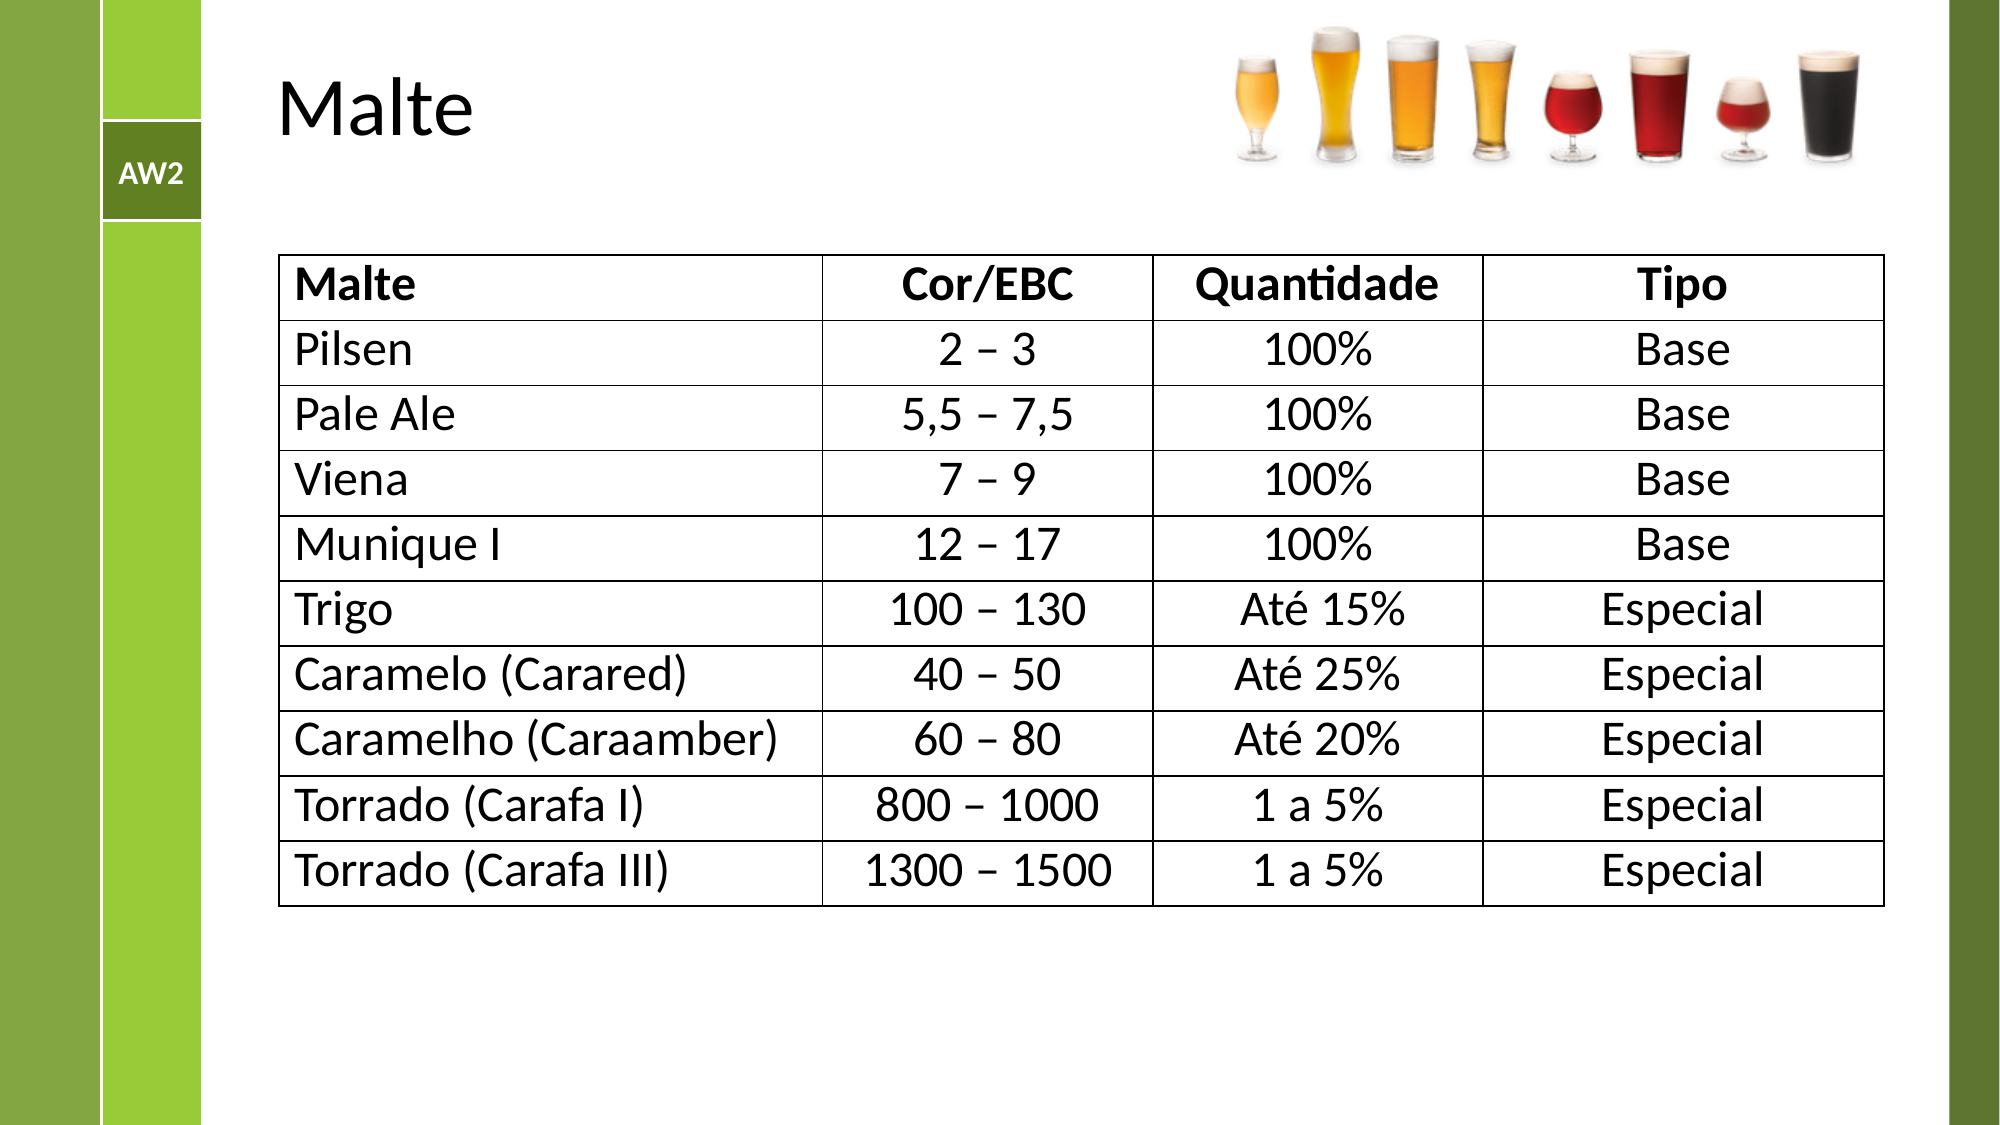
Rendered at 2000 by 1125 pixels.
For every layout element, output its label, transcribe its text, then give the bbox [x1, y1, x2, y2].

table_cell 800 – 1000 [823, 777, 1152, 840]
title Malte [261, 29, 1867, 161]
table_cell 1 a 5% [1154, 842, 1482, 905]
table_cell Munique I [280, 517, 822, 580]
table_cell Especial [1484, 582, 1883, 645]
table_cell 1300 – 1500 [823, 842, 1152, 905]
picture [1224, 19, 1869, 177]
table_header Tipo [1484, 256, 1883, 320]
table_cell Até 25% [1154, 647, 1482, 710]
table_cell 100% [1154, 386, 1482, 450]
table_header Quantidade [1154, 256, 1482, 320]
table_cell 40 – 50 [823, 647, 1152, 710]
table_cell Base [1484, 517, 1883, 580]
table_cell Base [1484, 451, 1883, 515]
table_cell 100% [1154, 517, 1482, 580]
table_cell 2 – 3 [823, 321, 1152, 385]
table_cell 100 – 130 [823, 582, 1152, 645]
table_cell Especial [1484, 712, 1883, 775]
table_cell 100% [1154, 321, 1482, 385]
table_cell 1 a 5% [1154, 777, 1482, 840]
table_header Cor/EBC [823, 256, 1152, 320]
table_cell Base [1484, 321, 1883, 385]
table_cell Pale Ale [280, 386, 822, 450]
table_cell 12 – 17 [823, 517, 1152, 580]
table_cell Torrado (Carafa III) [280, 842, 822, 905]
table_cell Torrado (Carafa I) [280, 777, 822, 840]
table_cell 5,5 – 7,5 [823, 386, 1152, 450]
table_cell 60 – 80 [823, 712, 1152, 775]
table_cell Até 20% [1154, 712, 1482, 775]
table_header Malte [280, 256, 822, 320]
table_cell 7 – 9 [823, 451, 1152, 515]
table_cell Especial [1484, 777, 1883, 840]
table_cell Até 15% [1154, 582, 1482, 645]
table_cell Base [1484, 386, 1883, 450]
table_cell Especial [1484, 842, 1883, 905]
table_cell Viena [280, 451, 822, 515]
table_cell Pilsen [280, 321, 822, 385]
table_cell 100% [1154, 451, 1482, 515]
table_cell Trigo [280, 582, 822, 645]
table_cell Especial [1484, 647, 1883, 710]
table_cell Caramelo (Carared) [280, 647, 822, 710]
table_cell Caramelho (Caraamber) [280, 712, 822, 775]
